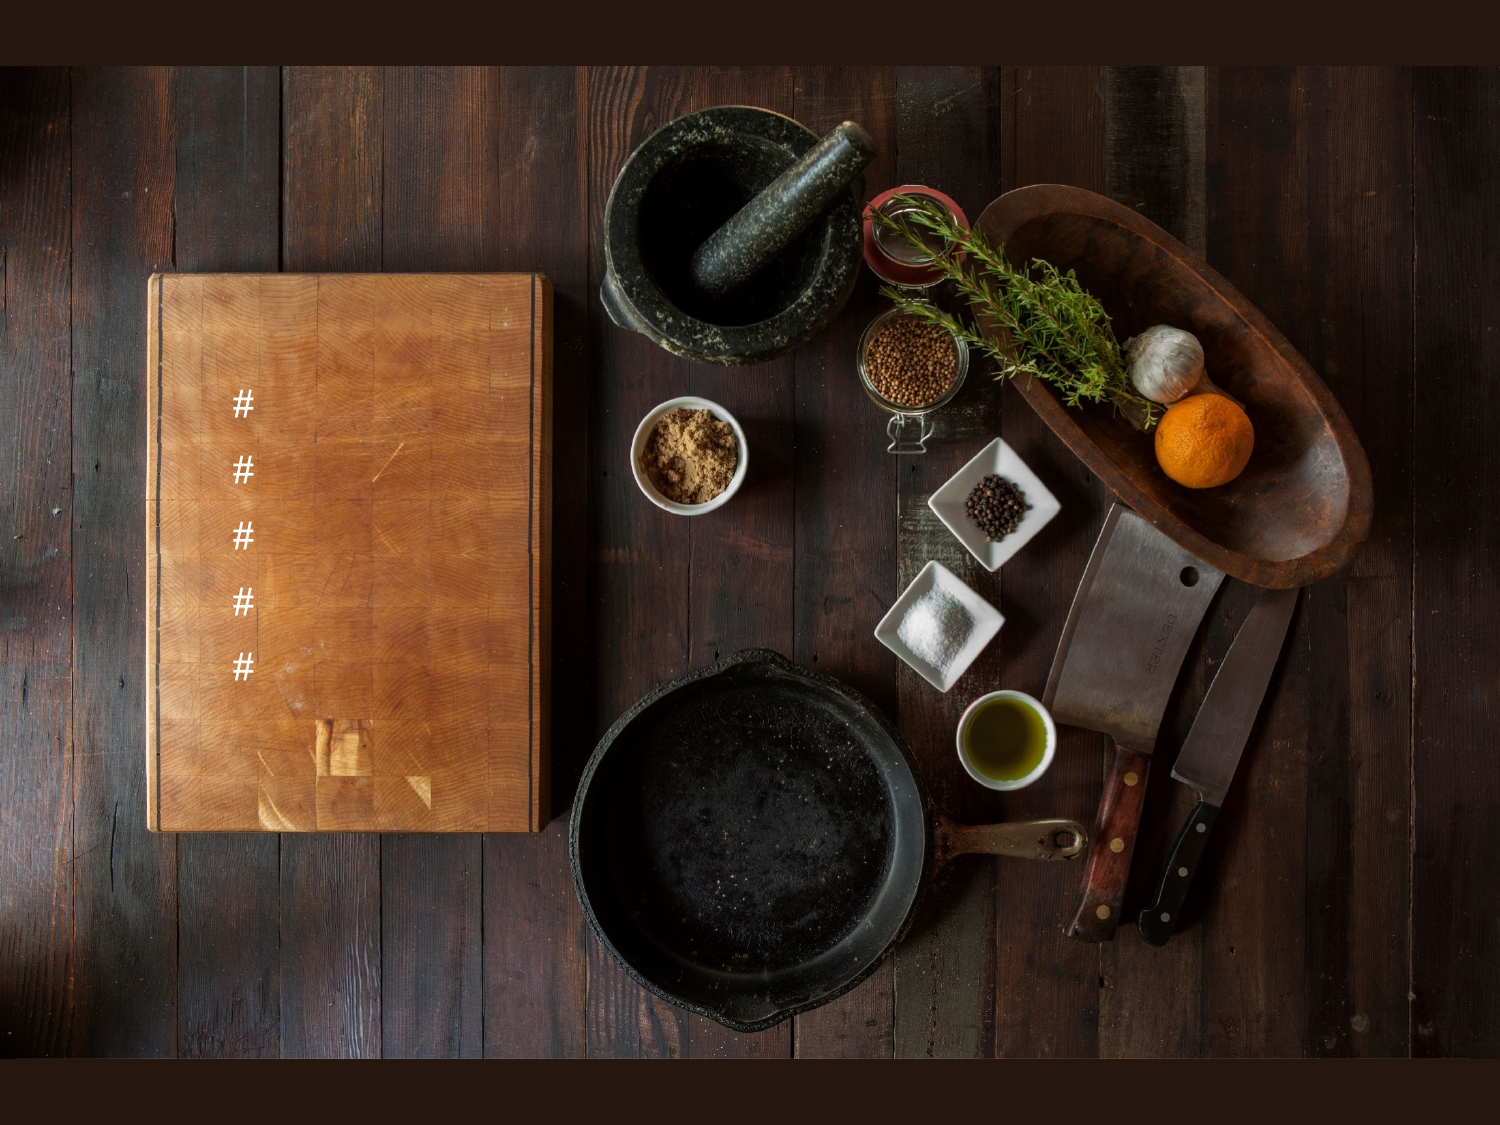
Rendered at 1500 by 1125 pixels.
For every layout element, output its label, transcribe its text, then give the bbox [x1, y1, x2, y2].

list 1 개요 2 서비스 구성 3 주요 기능 4 시연 5 참고 [218, 378, 520, 722]
picture [0, 66, 1500, 1059]
